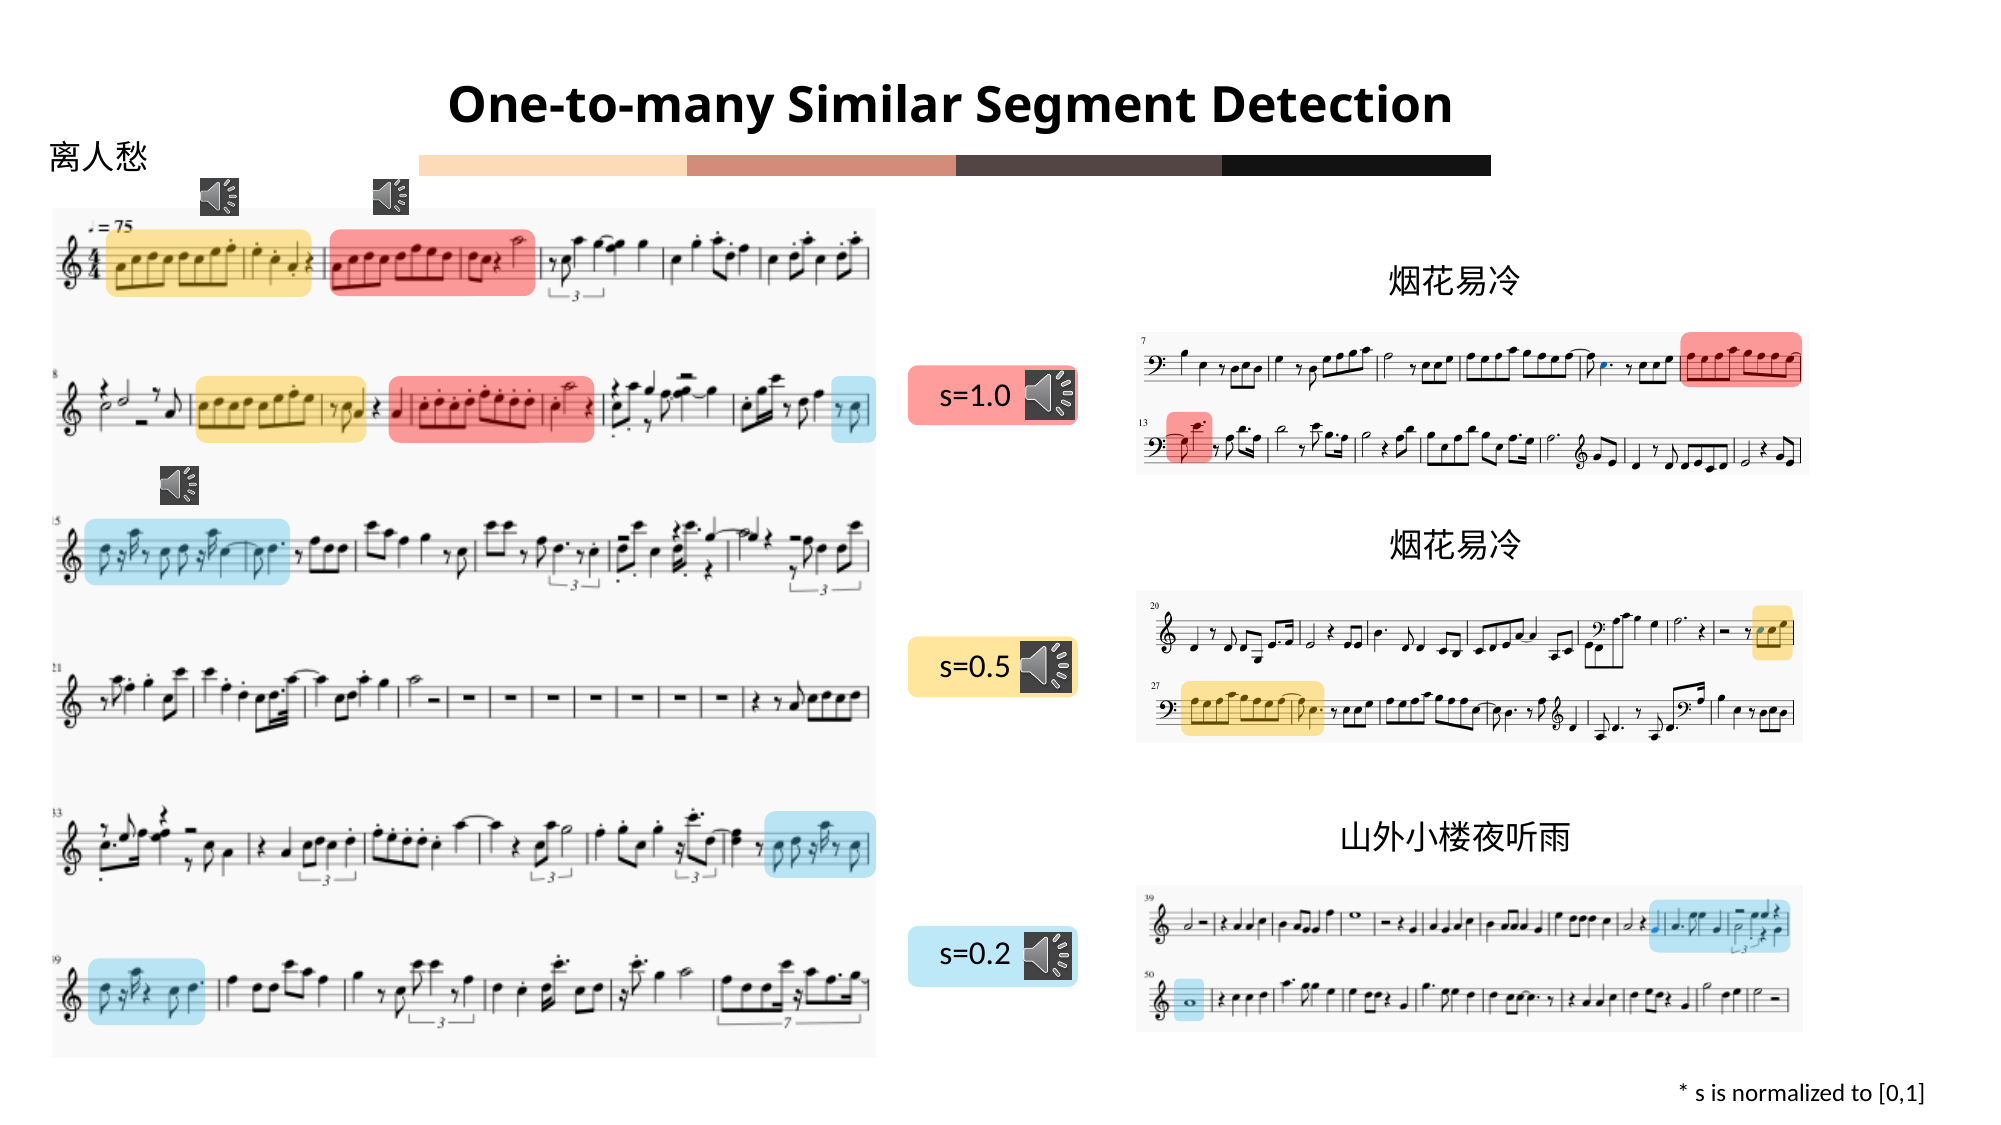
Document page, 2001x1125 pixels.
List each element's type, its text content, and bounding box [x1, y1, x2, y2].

text_box [907, 365, 924, 426]
text_box 山外小楼夜听雨 [1324, 808, 1595, 868]
text_box * s is normalized to [0,1] [1662, 1069, 2000, 1125]
text_box 烟花易冷 [1373, 253, 1559, 312]
text_box s=0.2 [924, 923, 1061, 985]
picture [1022, 931, 1073, 982]
picture [52, 177, 877, 1057]
text_box s=0.5 [924, 636, 1061, 698]
picture [1136, 591, 1803, 743]
picture [1024, 368, 1077, 421]
picture [1136, 885, 1803, 1032]
picture [1019, 640, 1073, 694]
text_box 离人愁 [33, 128, 219, 187]
text_box One-to-many Similar Segment Detection [414, 46, 1488, 140]
text_box 烟花易冷 [1374, 516, 1560, 575]
text_box [1061, 636, 1078, 698]
picture [1136, 332, 1809, 475]
text_box [907, 925, 1078, 987]
text_box [1061, 421, 1077, 426]
text_box s=1.0 [924, 365, 1061, 427]
text_box [907, 636, 924, 698]
